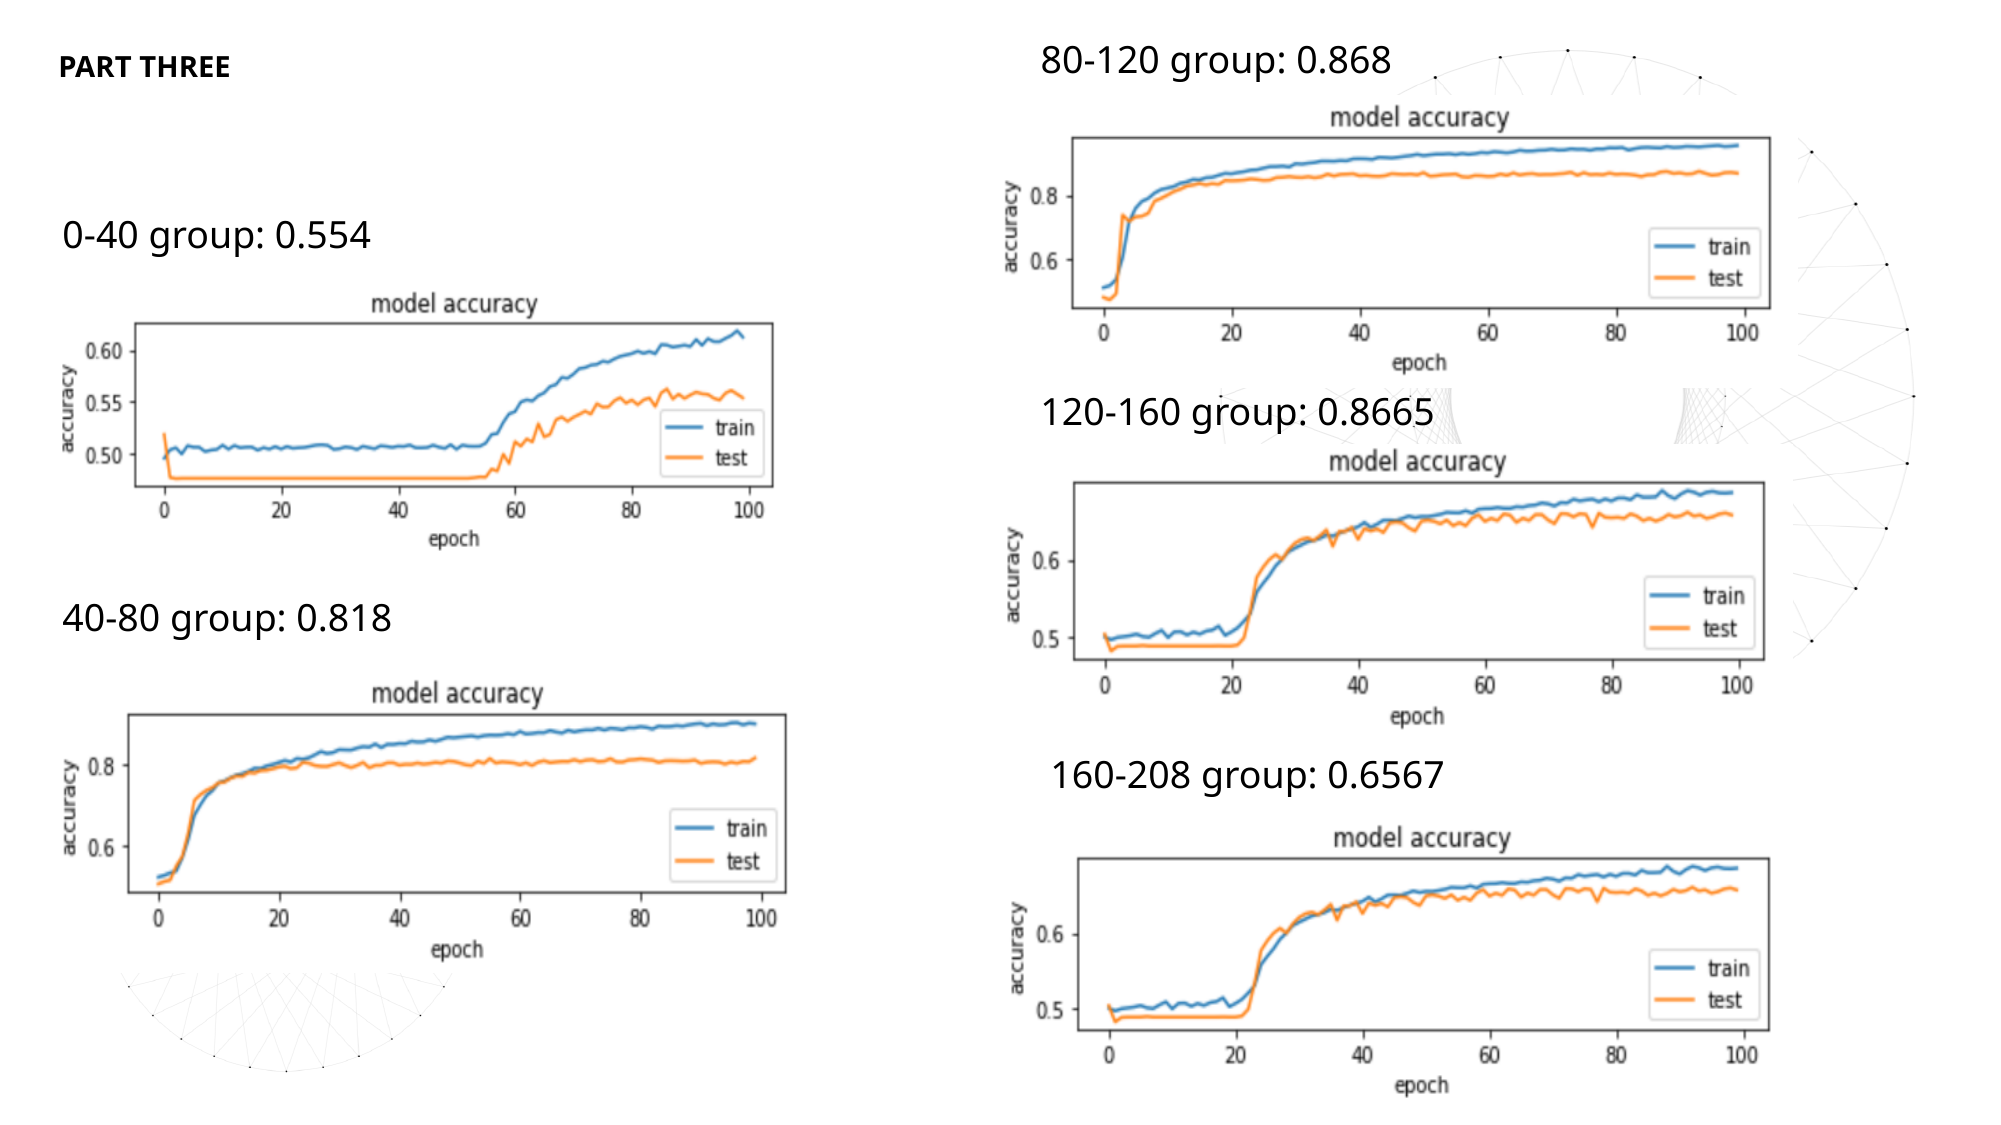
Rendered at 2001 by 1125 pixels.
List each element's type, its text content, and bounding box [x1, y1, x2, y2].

picture [990, 33, 1936, 747]
text_box 0-40 group: 0.554 [47, 203, 416, 264]
picture [47, 281, 801, 563]
text_box 120-160 group: 0.8665 [1025, 389, 1677, 441]
text_box 40-80 group: 0.818 [47, 586, 439, 646]
picture [47, 670, 815, 1080]
text_box 160-208 group: 0.6567 [1035, 747, 1677, 804]
list PART THREE [42, 35, 586, 101]
text_box 80-120 group: 0.868 [1025, 28, 1538, 89]
picture [999, 821, 1798, 1115]
